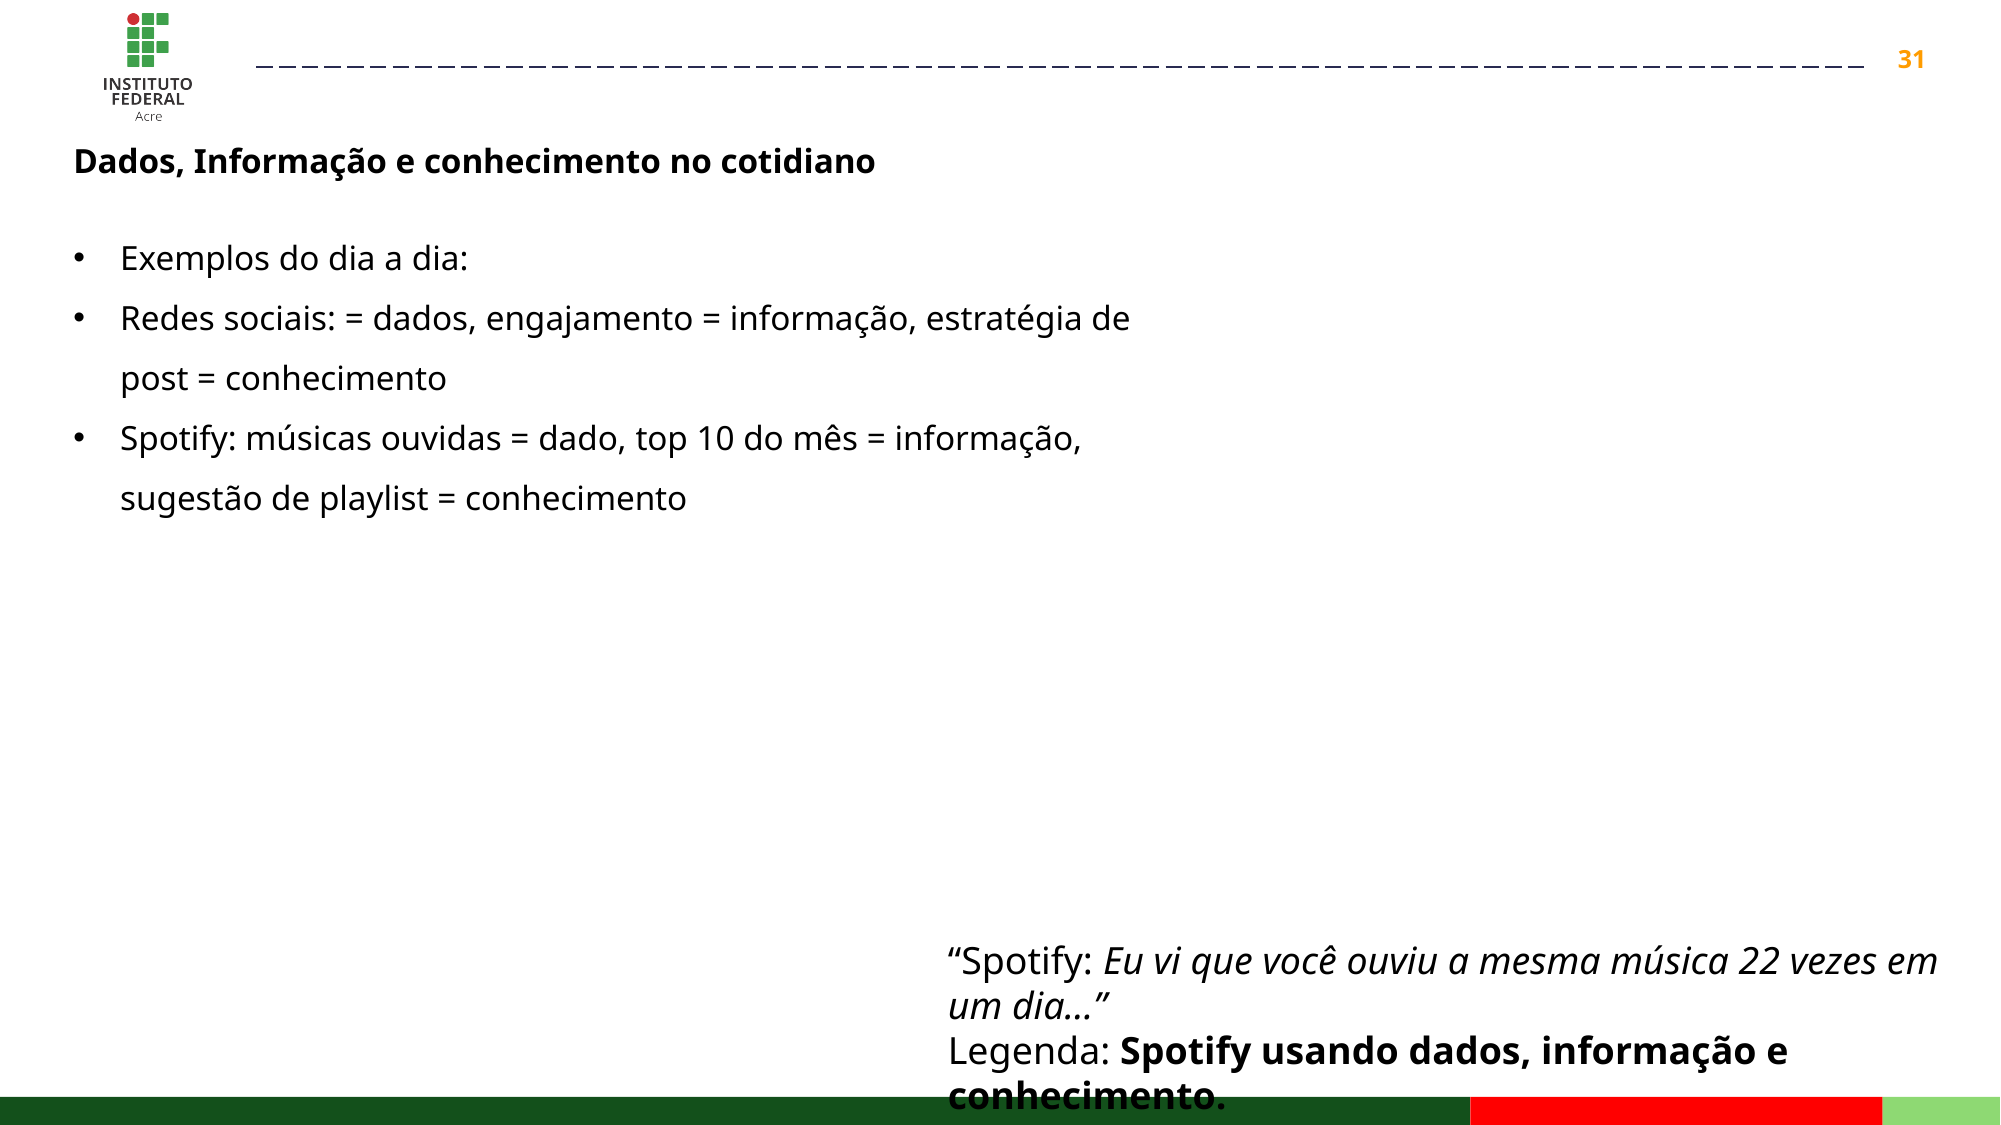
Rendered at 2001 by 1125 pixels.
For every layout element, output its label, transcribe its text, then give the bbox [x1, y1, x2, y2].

text_box Exemplos do dia a dia: Redes sociais: = dados, engajamento = informação, estratégia de post = conhecimento Spotify: músicas ouvidas = dado, top 10 do mês = informação, sugestão de playlist = conhecimento [58, 210, 1203, 525]
slide_number 31 [1865, 30, 1942, 91]
text_box Dados, Informação e conhecimento no cotidiano [58, 112, 957, 188]
text_box “Spotify: Eu vi que você ouviu a mesma música 22 vezes em um dia…” Legenda: Spotify usando dados, informação e conhecimento. [933, 929, 2000, 1125]
text_box [0, 1095, 933, 1125]
picture [104, 12, 192, 121]
